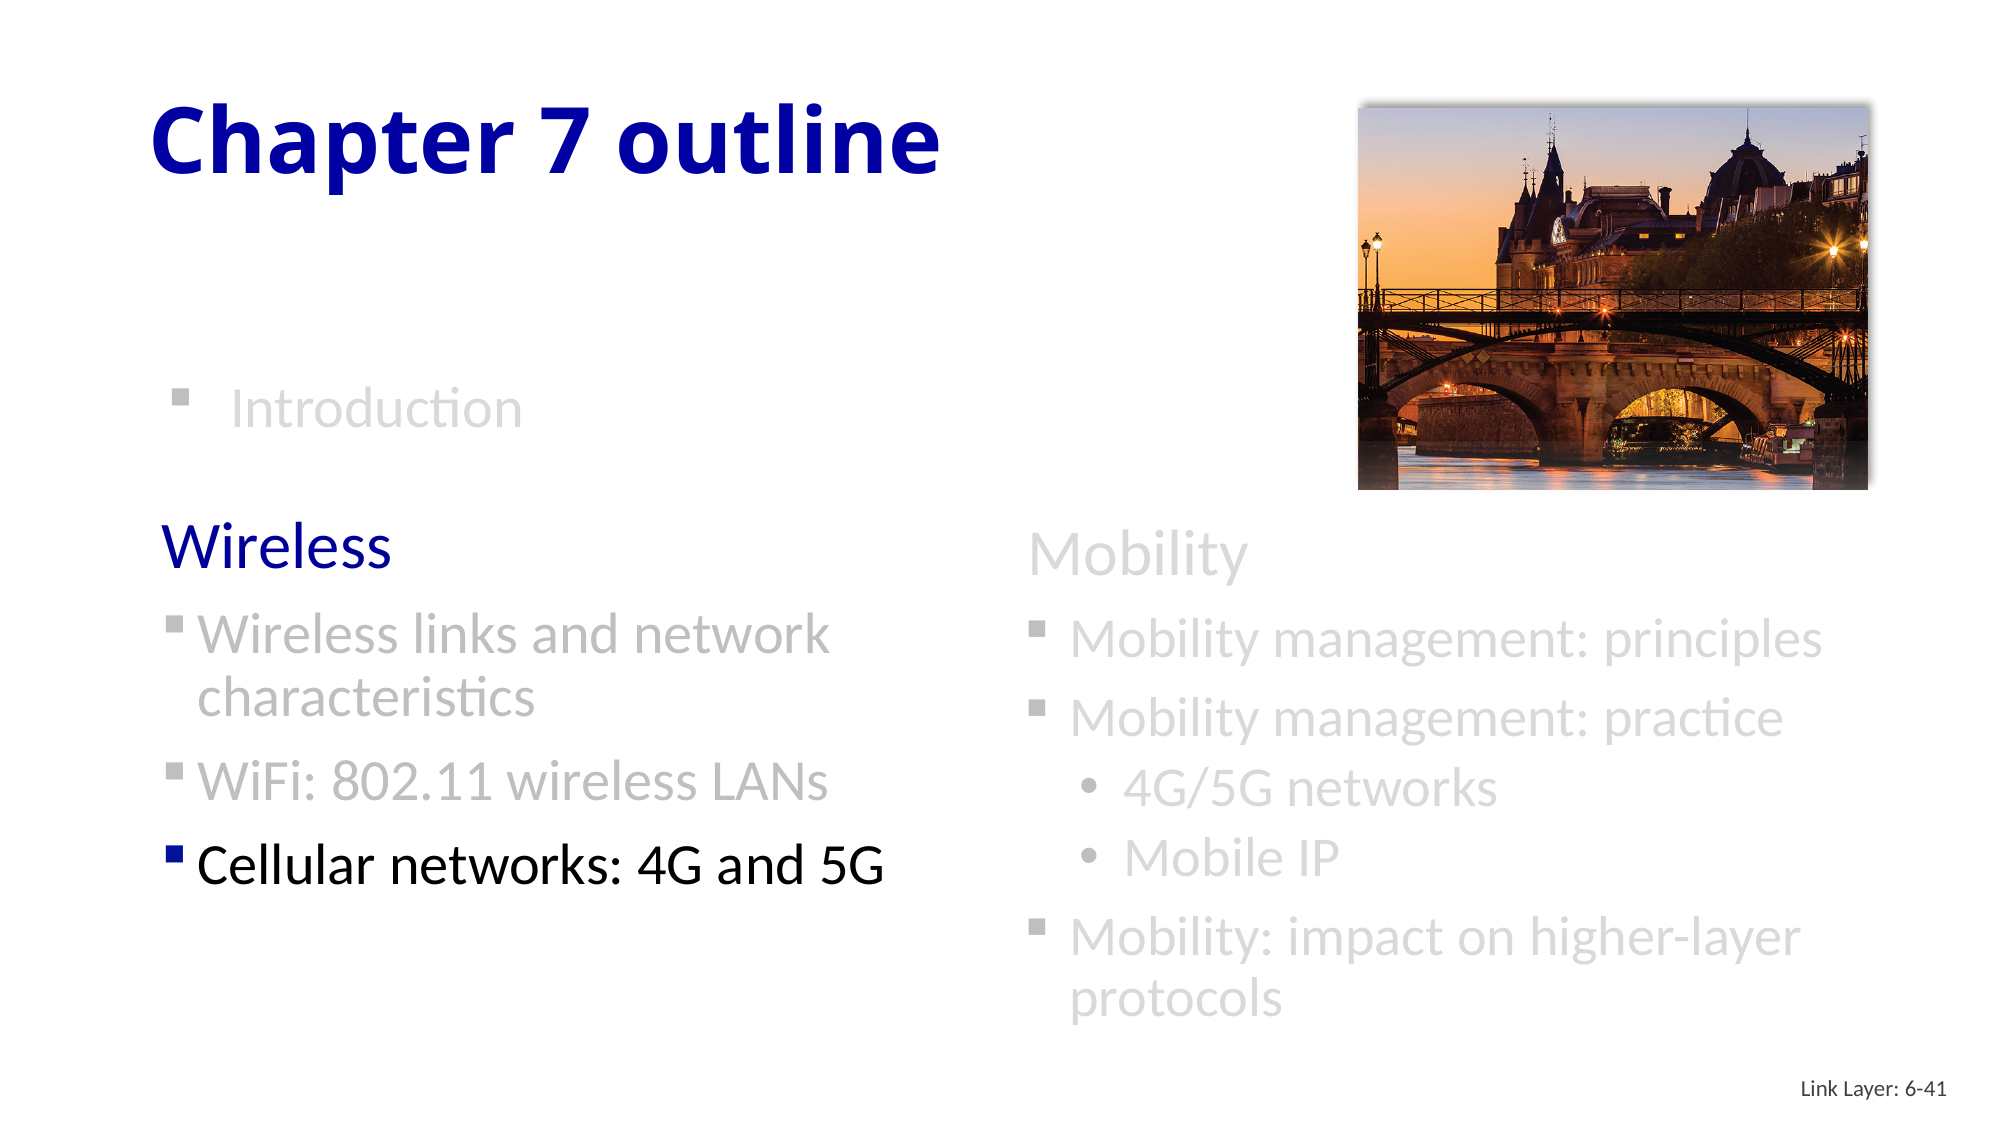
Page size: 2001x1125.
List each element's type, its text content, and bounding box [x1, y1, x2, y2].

text_box Mobility Mobility management: principles Mobility management: practice 4G/5G networks Mobile IP Mobility: impact on higher-layer protocols [991, 511, 1927, 1046]
text_box Introduction [150, 369, 1065, 521]
title Chapter 7 outline [133, 70, 1859, 218]
slide_number Link Layer: 6-41 [1512, 1056, 1963, 1117]
text_box Wireless Wireless links and network characteristics WiFi: 802.11 wireless LANs Cellular networks: 4G and 5G [124, 503, 917, 1071]
picture [1358, 108, 1868, 490]
